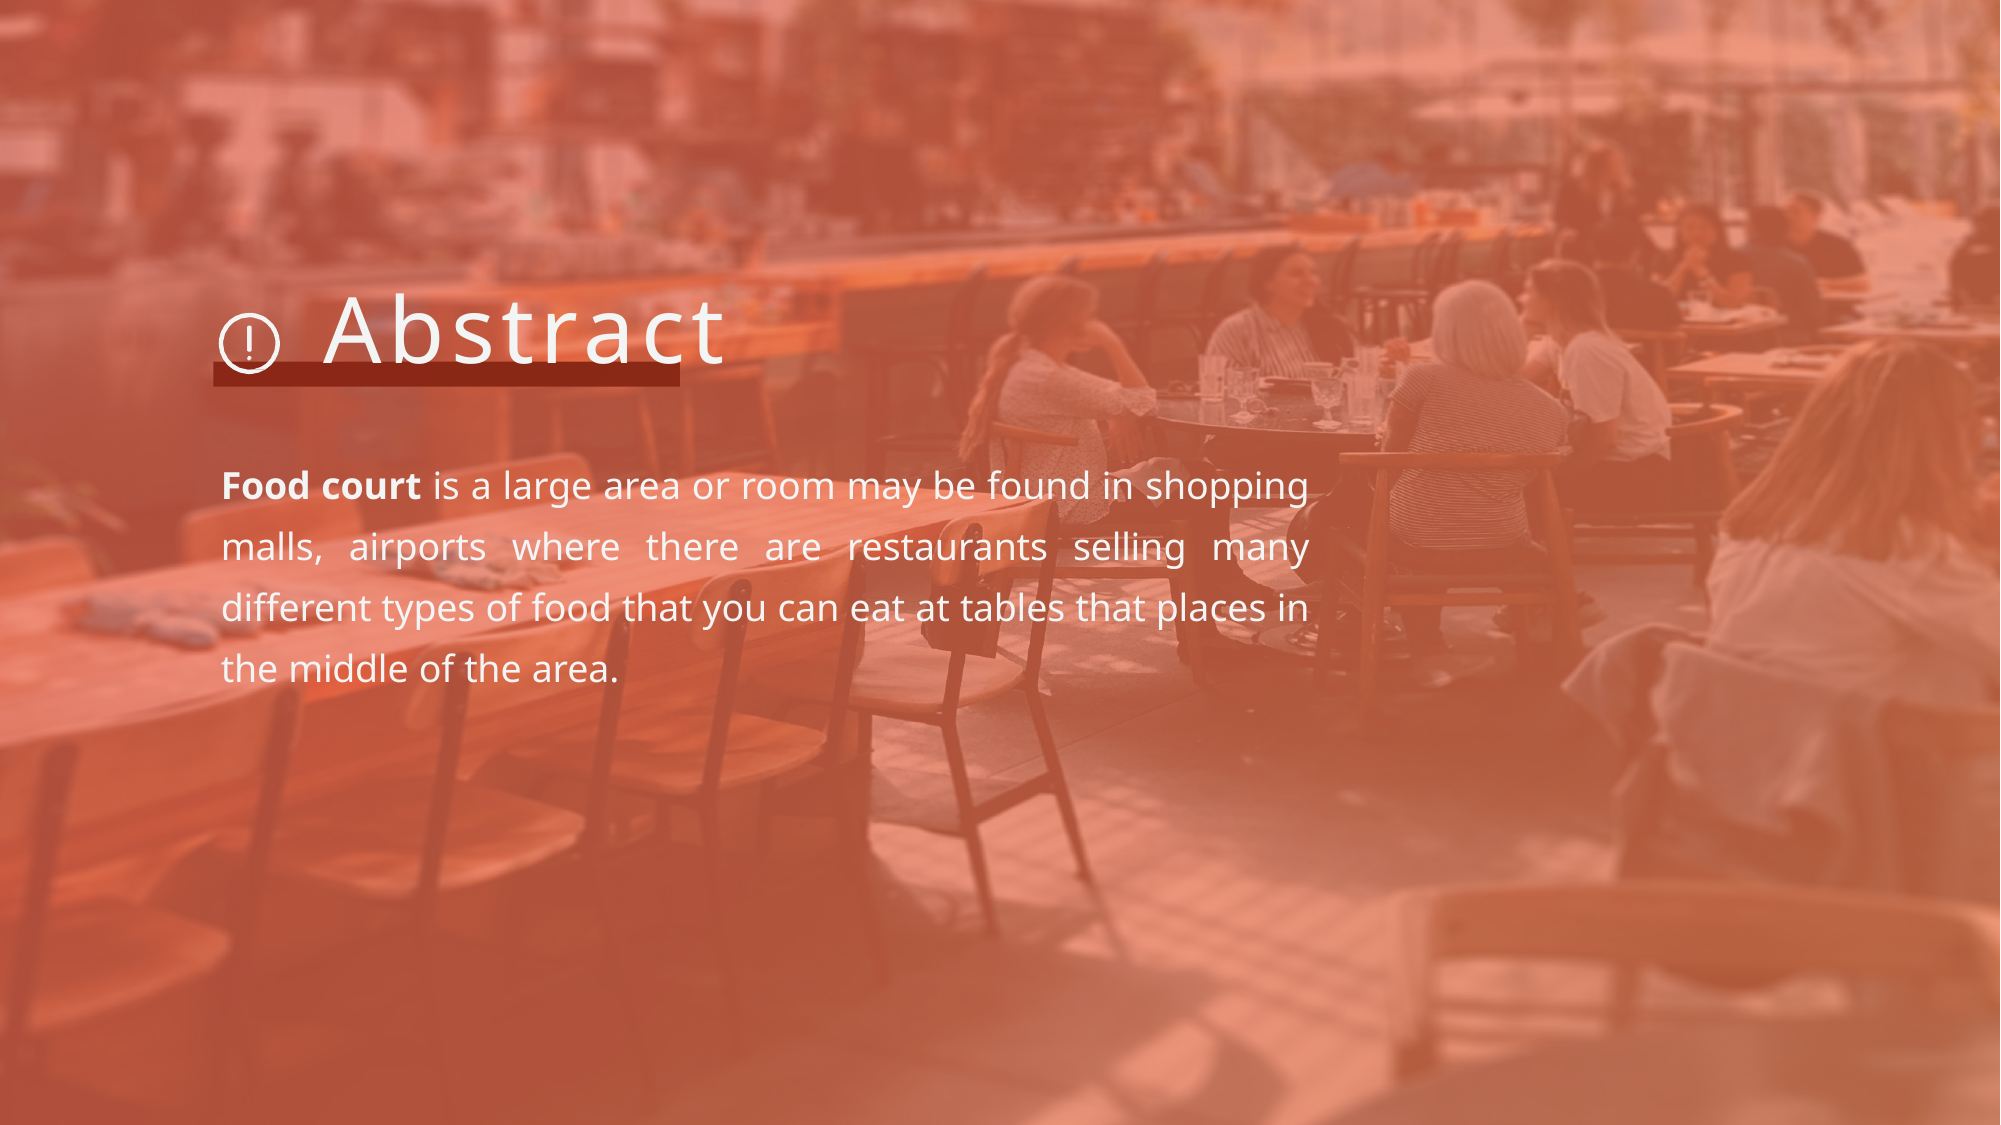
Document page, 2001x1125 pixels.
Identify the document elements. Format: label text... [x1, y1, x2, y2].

text_box [0, 0, 2000, 1125]
text_box [218, 312, 280, 375]
text_box Food court is a large area or room may be found in shopping malls, airports where there are restaurants selling many different types of food that you can eat at tables that places in the middle of the area. [218, 445, 1311, 691]
text_box Abstract [157, 143, 1474, 364]
text_box [247, 325, 252, 352]
